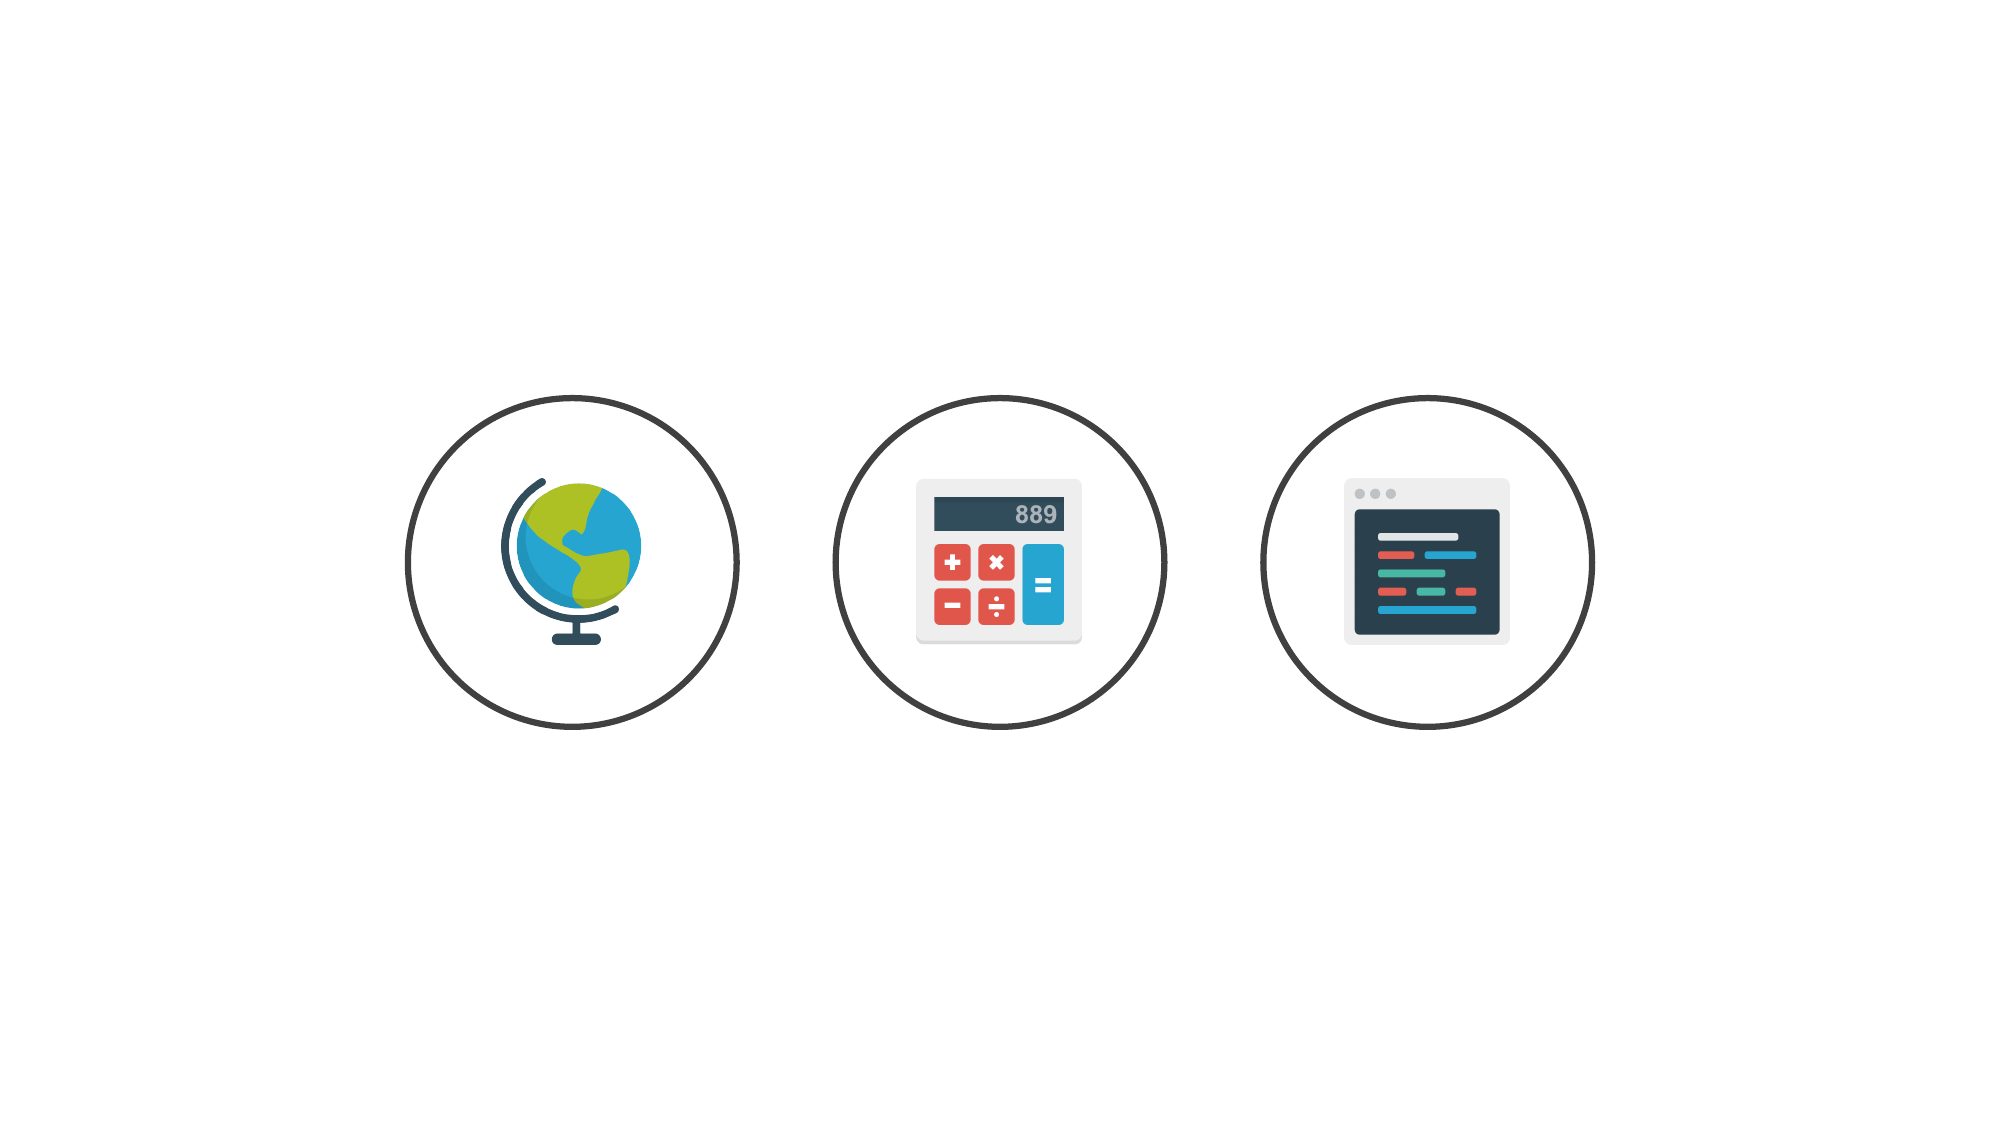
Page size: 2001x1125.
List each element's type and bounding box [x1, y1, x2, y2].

picture [1344, 478, 1510, 645]
picture [488, 478, 654, 645]
text_box [1262, 397, 1594, 728]
text_box [834, 397, 1166, 728]
text_box [406, 397, 738, 728]
picture [916, 478, 1082, 645]
